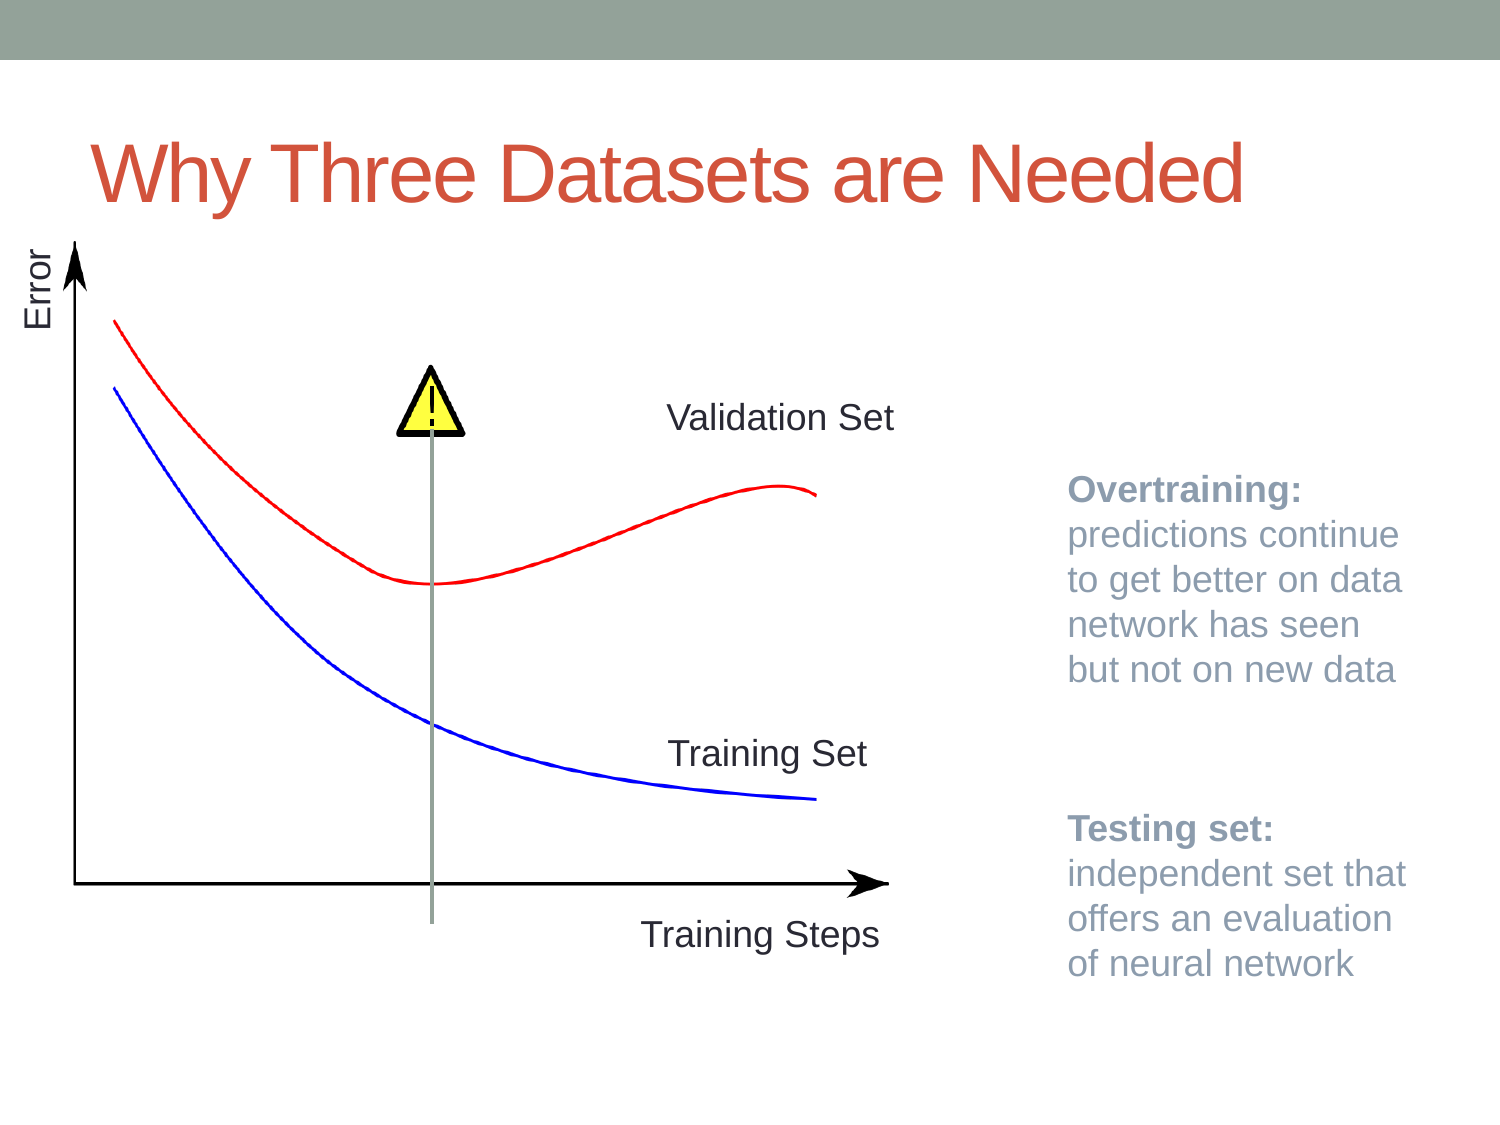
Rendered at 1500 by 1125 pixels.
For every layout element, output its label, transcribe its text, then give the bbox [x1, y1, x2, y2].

text_box Overtraining: predictions continue to get better on data network has seen but not on new data [1052, 457, 1425, 698]
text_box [5, 231, 963, 984]
title Why Three Datasets are Needed [75, 87, 1425, 250]
text_box Testing set: independent set that offers an evaluation of neural network [1052, 796, 1425, 992]
